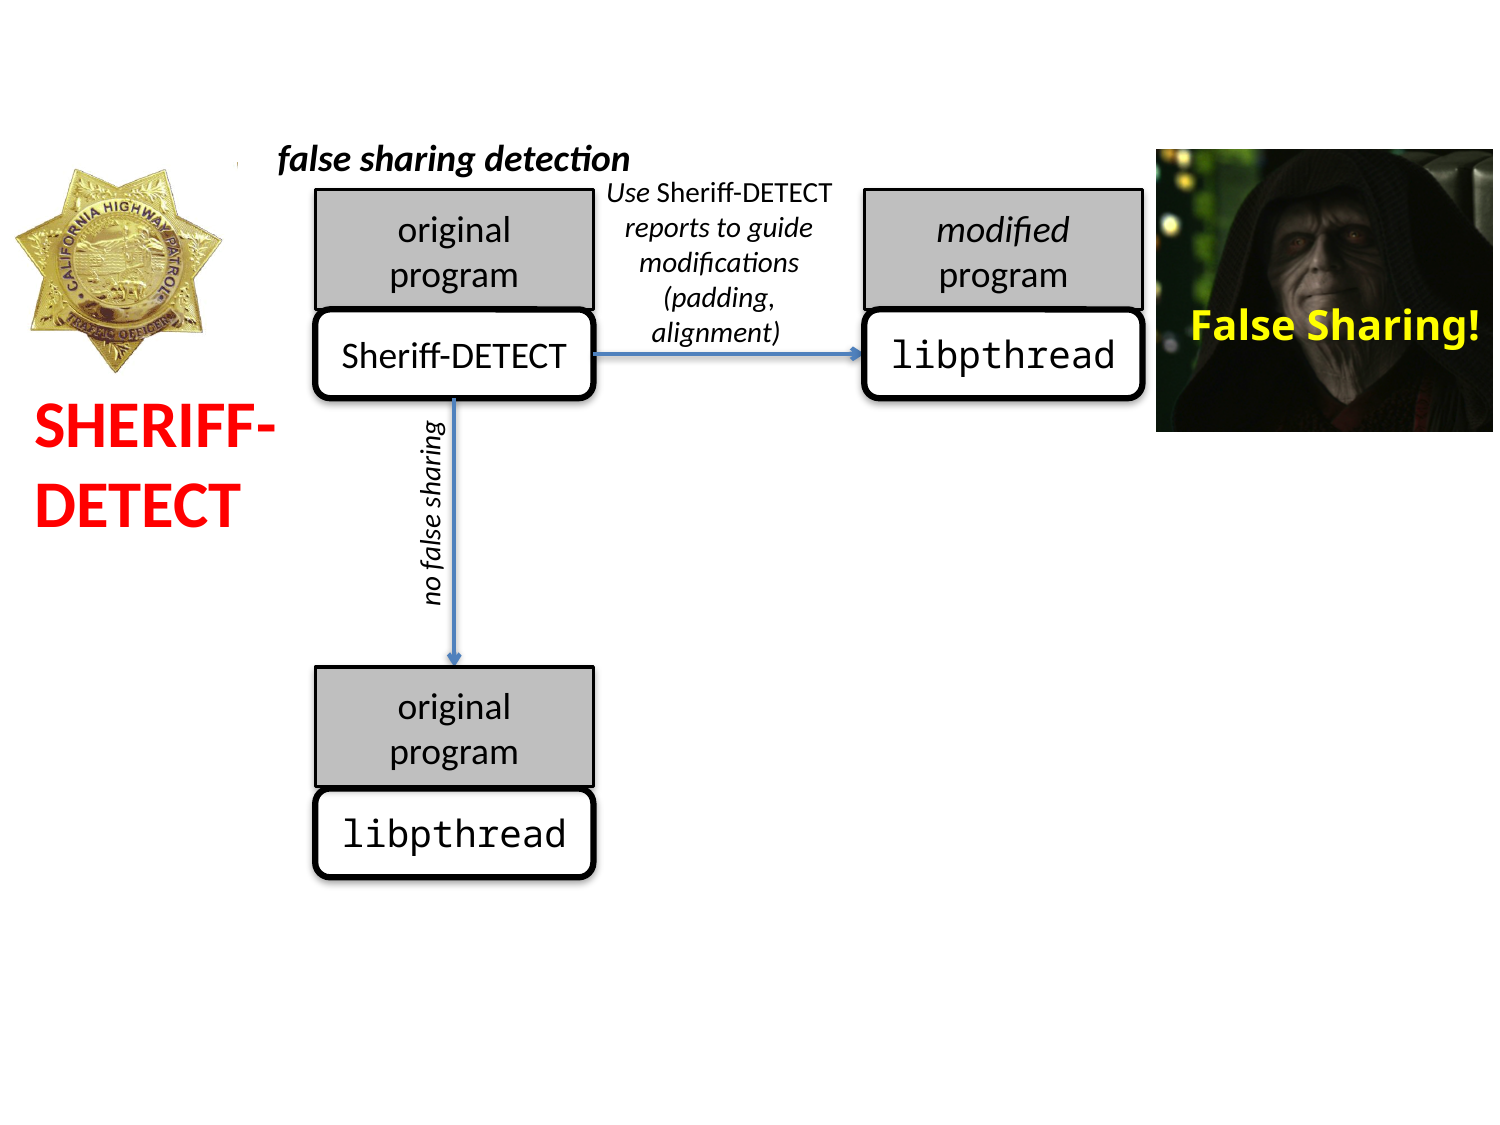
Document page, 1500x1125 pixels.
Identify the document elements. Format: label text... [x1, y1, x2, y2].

text_box false sharing detection [241, 127, 668, 187]
text_box no false sharing [403, 407, 447, 622]
text_box libpthread [314, 795, 595, 879]
text_box Sheriff-Detect [314, 308, 595, 399]
text_box Use Sheriff-Detect reports to guide modifications (padding, alignment) [574, 166, 865, 356]
text_box libpthread [863, 308, 1144, 399]
text_box original program [314, 666, 594, 787]
text_box original program [314, 189, 574, 310]
text_box modified program [864, 189, 1143, 310]
text_box Sheriff-Detect [19, 373, 388, 549]
picture [1155, 149, 1493, 432]
picture [0, 162, 238, 377]
